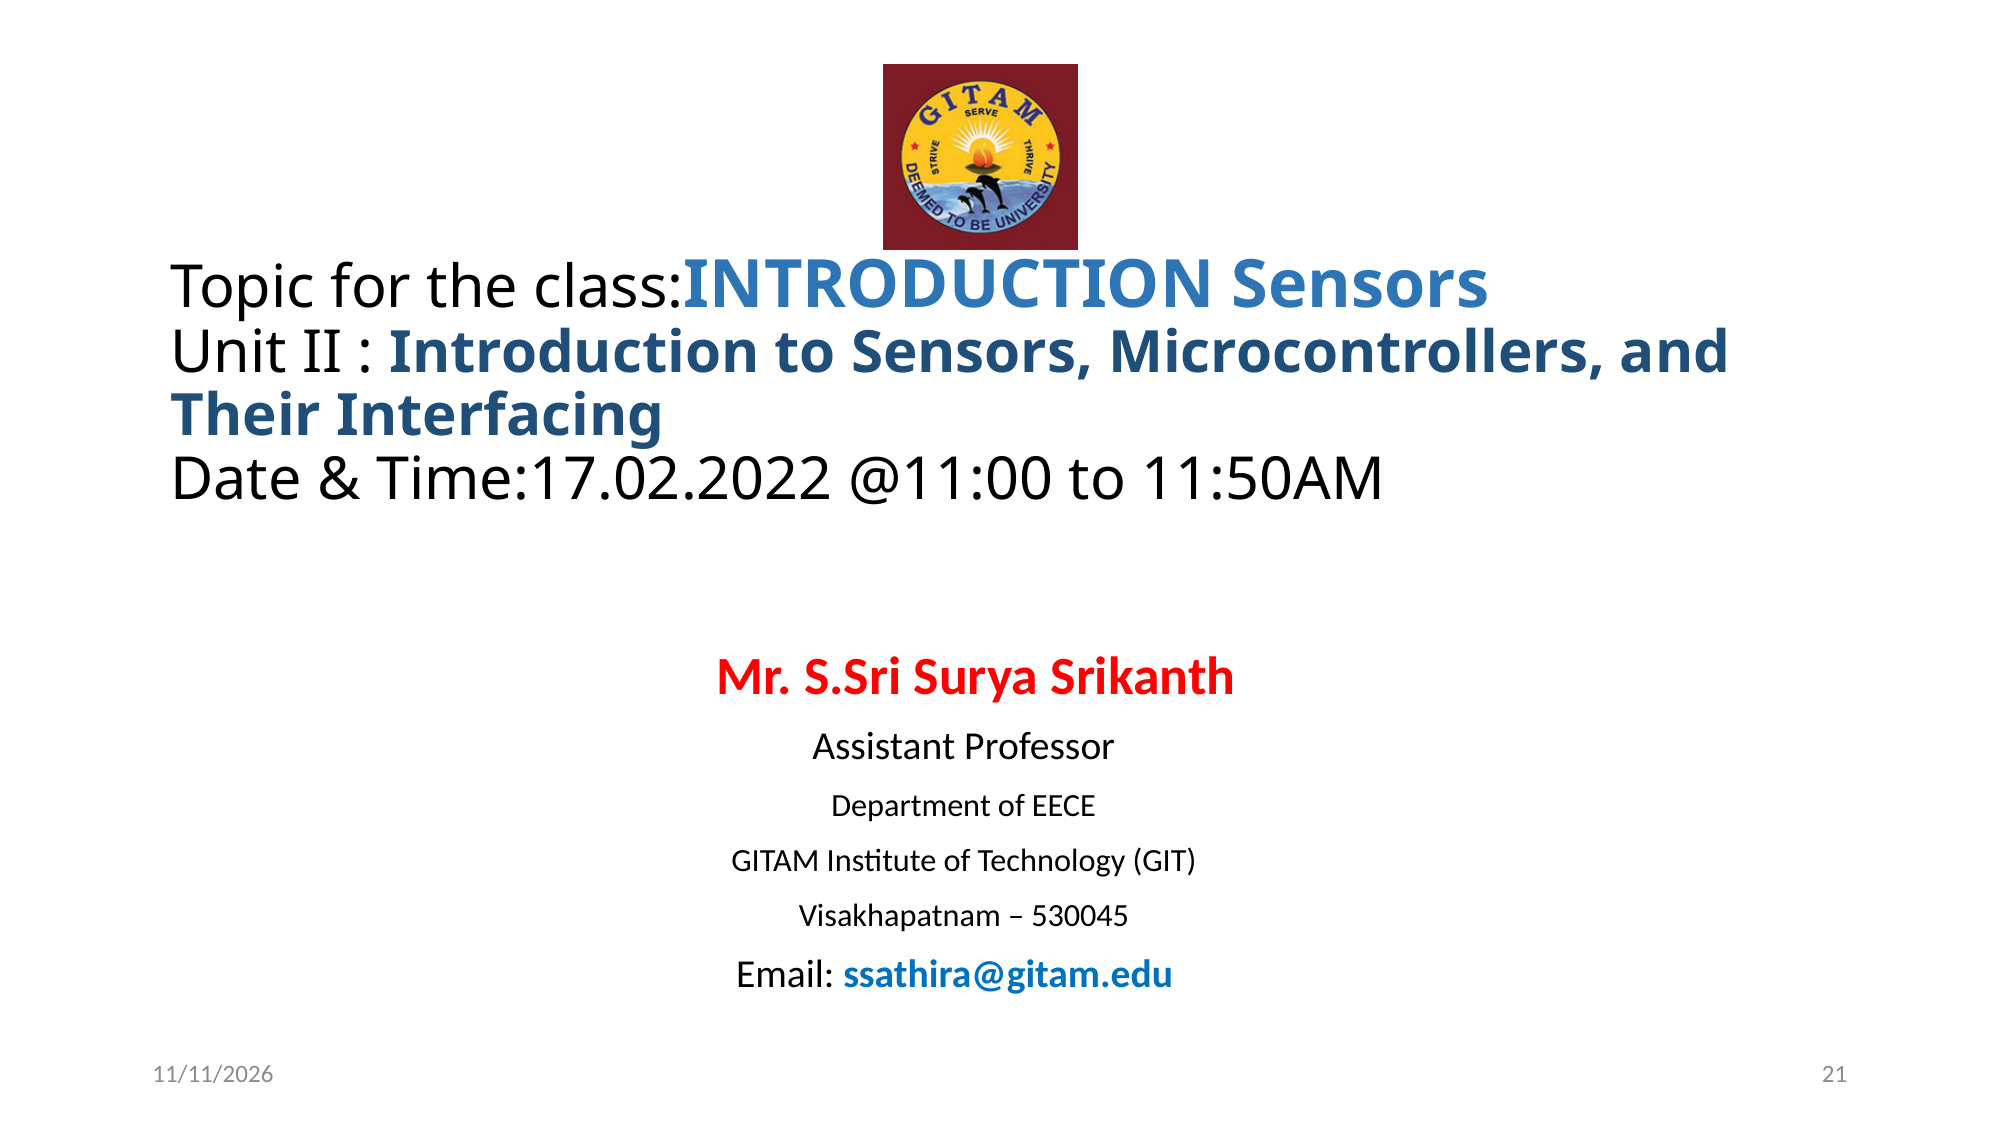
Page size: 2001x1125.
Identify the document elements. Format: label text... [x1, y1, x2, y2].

slide_number 21 [1412, 1042, 1863, 1103]
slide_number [137, 1042, 588, 1103]
subtitle Mr. S.Sri Surya Srikanth Assistant Professor Department of EECE GITAM Institute of Technology (GIT) Visakhapatnam – 530045 Email: ssathira@gitam.edu [511, 640, 1417, 1007]
title Topic for the class:INTRODUCTION Sensors Unit II : Introduction to Sensors, Microcontrollers, and Their Interfacing Date & Time:17.02.2022 @11:00 to 11:50AM [155, 306, 1856, 520]
picture [883, 64, 1078, 250]
